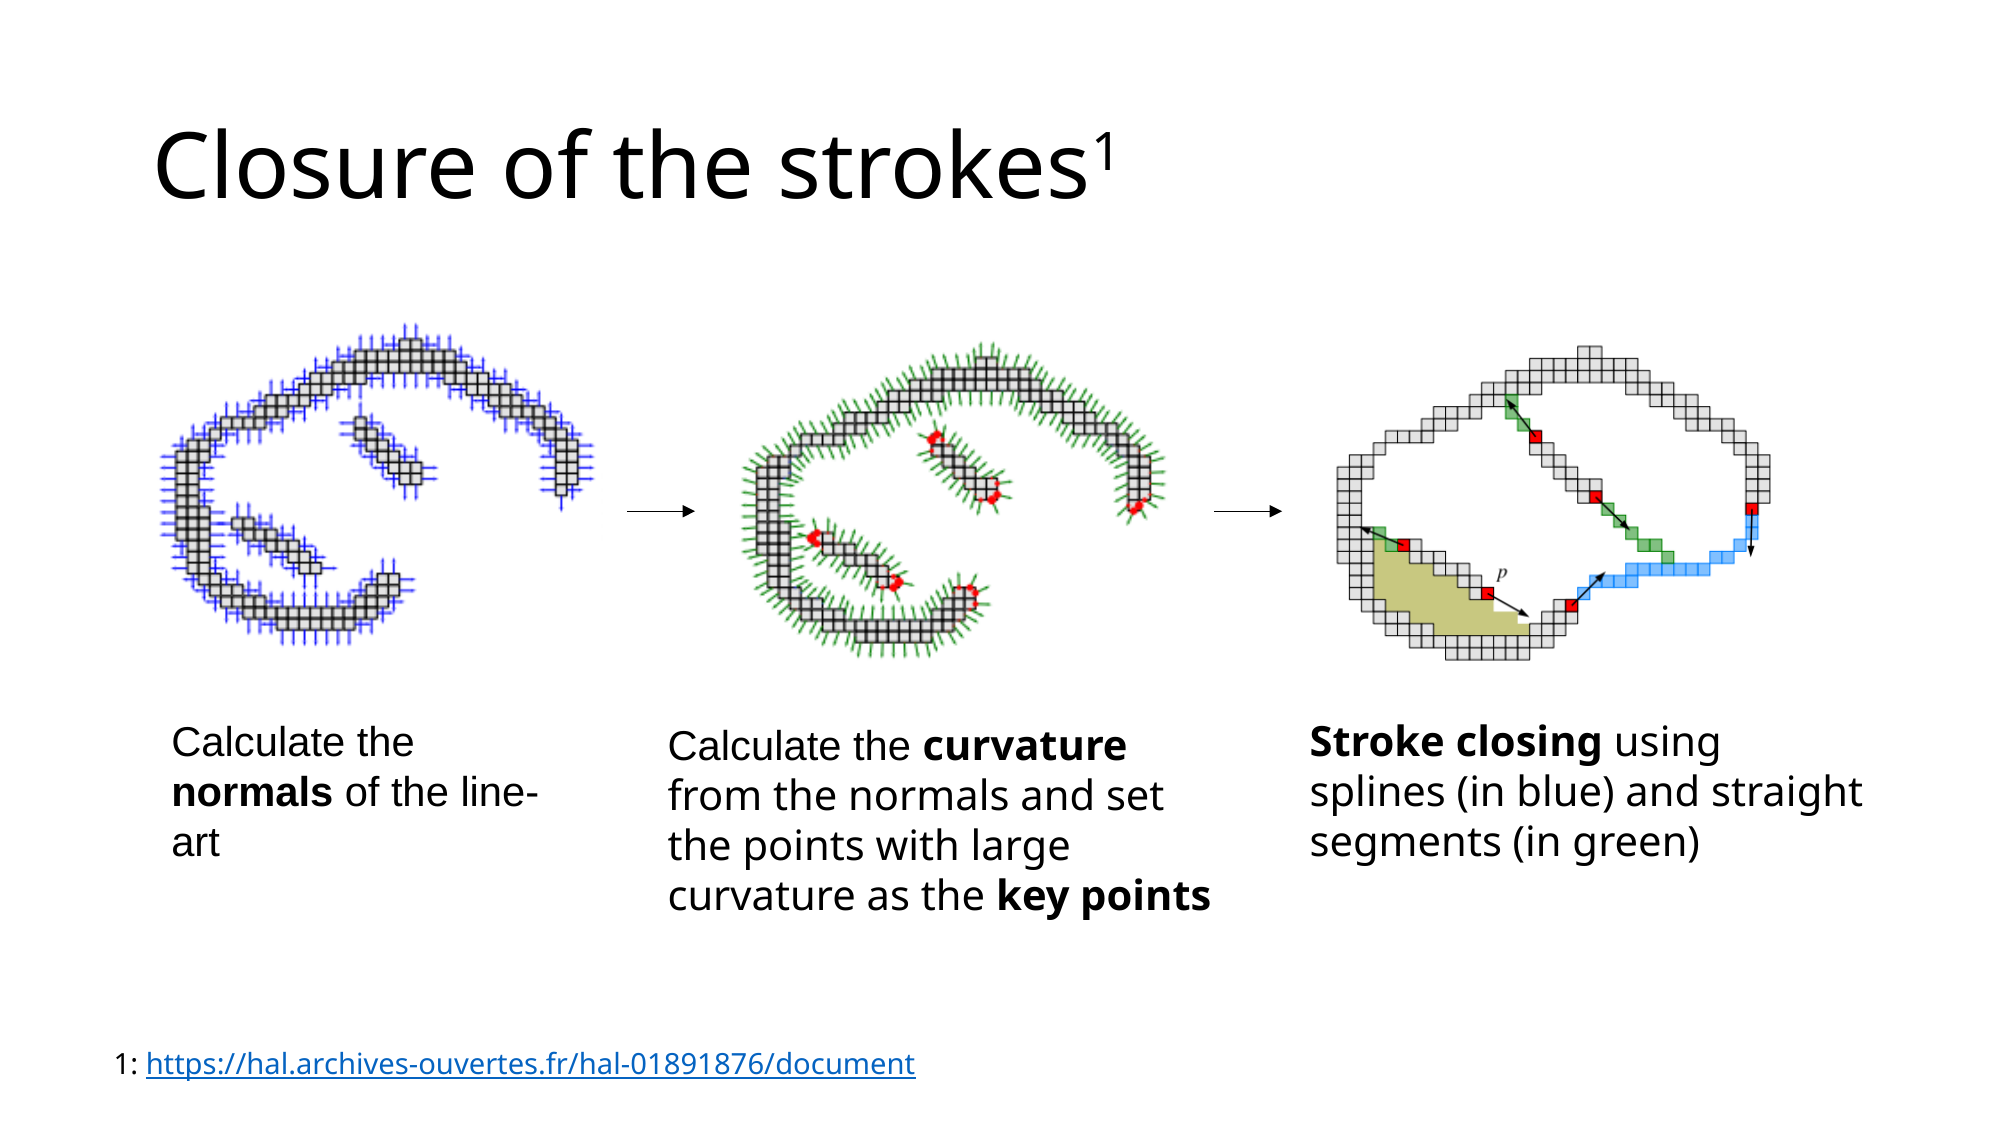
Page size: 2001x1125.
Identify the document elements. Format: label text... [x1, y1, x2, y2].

picture [1310, 325, 1796, 663]
text_box Calculate the curvature from the normals and set the points with large curvature as the key points [652, 711, 1240, 971]
text_box Stroke closing using splines (in blue) and straight segments (in green) [1294, 707, 1882, 918]
title Closure of the strokes1 [137, 59, 1863, 278]
text_box 1: https://hal.archives-ouvertes.fr/hal-01891876/document [98, 1037, 1426, 1125]
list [122, 307, 603, 657]
text_box Calculate the normals of the line-art [156, 707, 598, 873]
picture [732, 319, 1180, 669]
